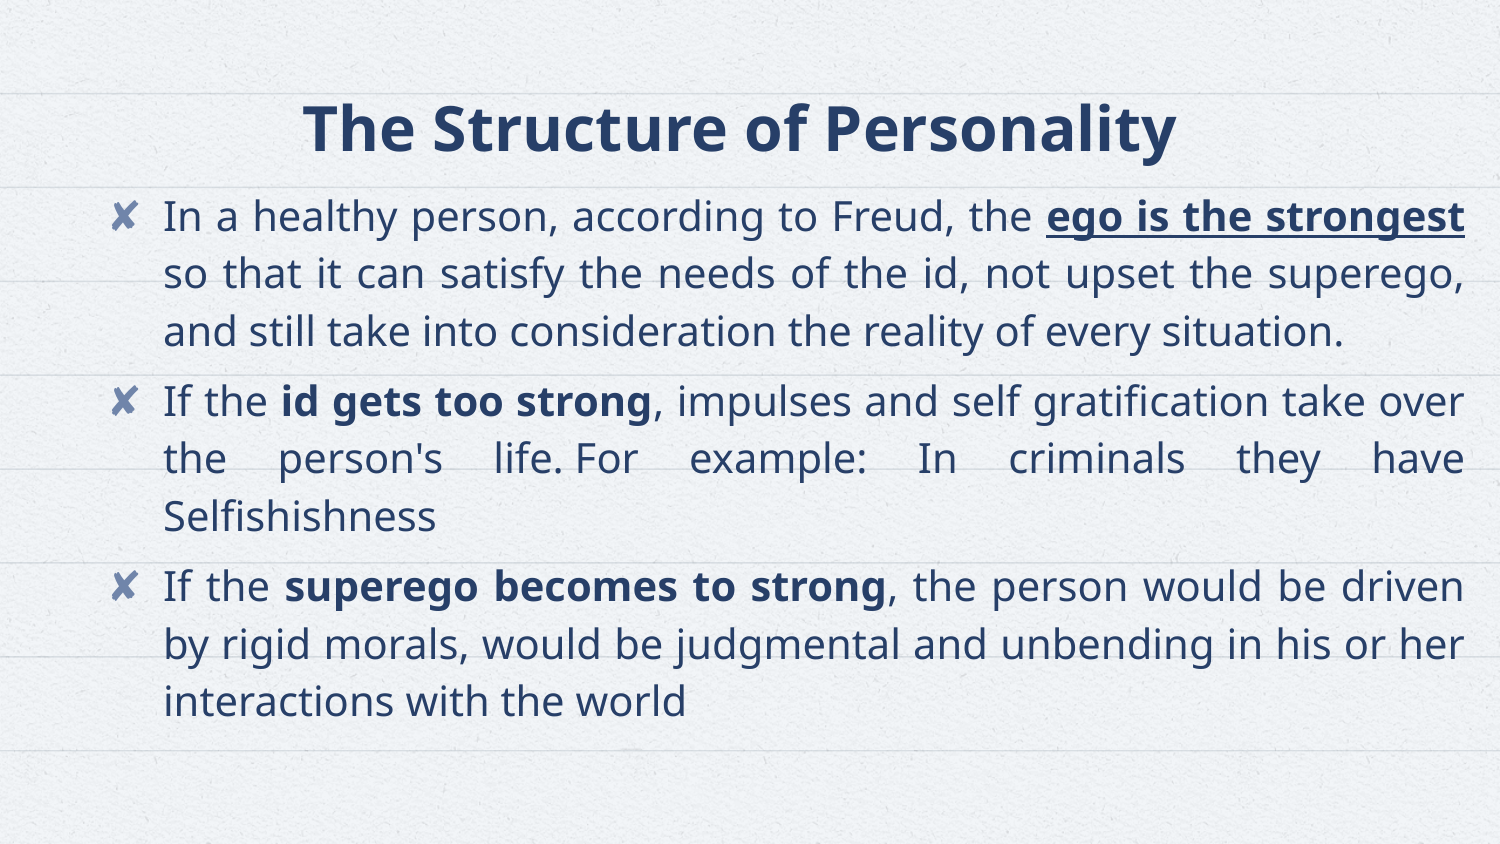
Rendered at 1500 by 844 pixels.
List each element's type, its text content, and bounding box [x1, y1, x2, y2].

title The Structure of Personality [159, 74, 1322, 165]
list In a healthy person, according to Freud, the ego is the strongest so that it can satisfy the needs of the id, not upset the superego, and still take into consideration the reality of every situation. If the id gets too strong, impulses and self gratification take over the person's life. For example: In criminals they have Selfishishness If the superego becomes to strong, the person would be driven by rigid morals, would be judgmental and unbending in his or her interactions with the world [88, 182, 1466, 844]
picture [0, 0, 1500, 844]
